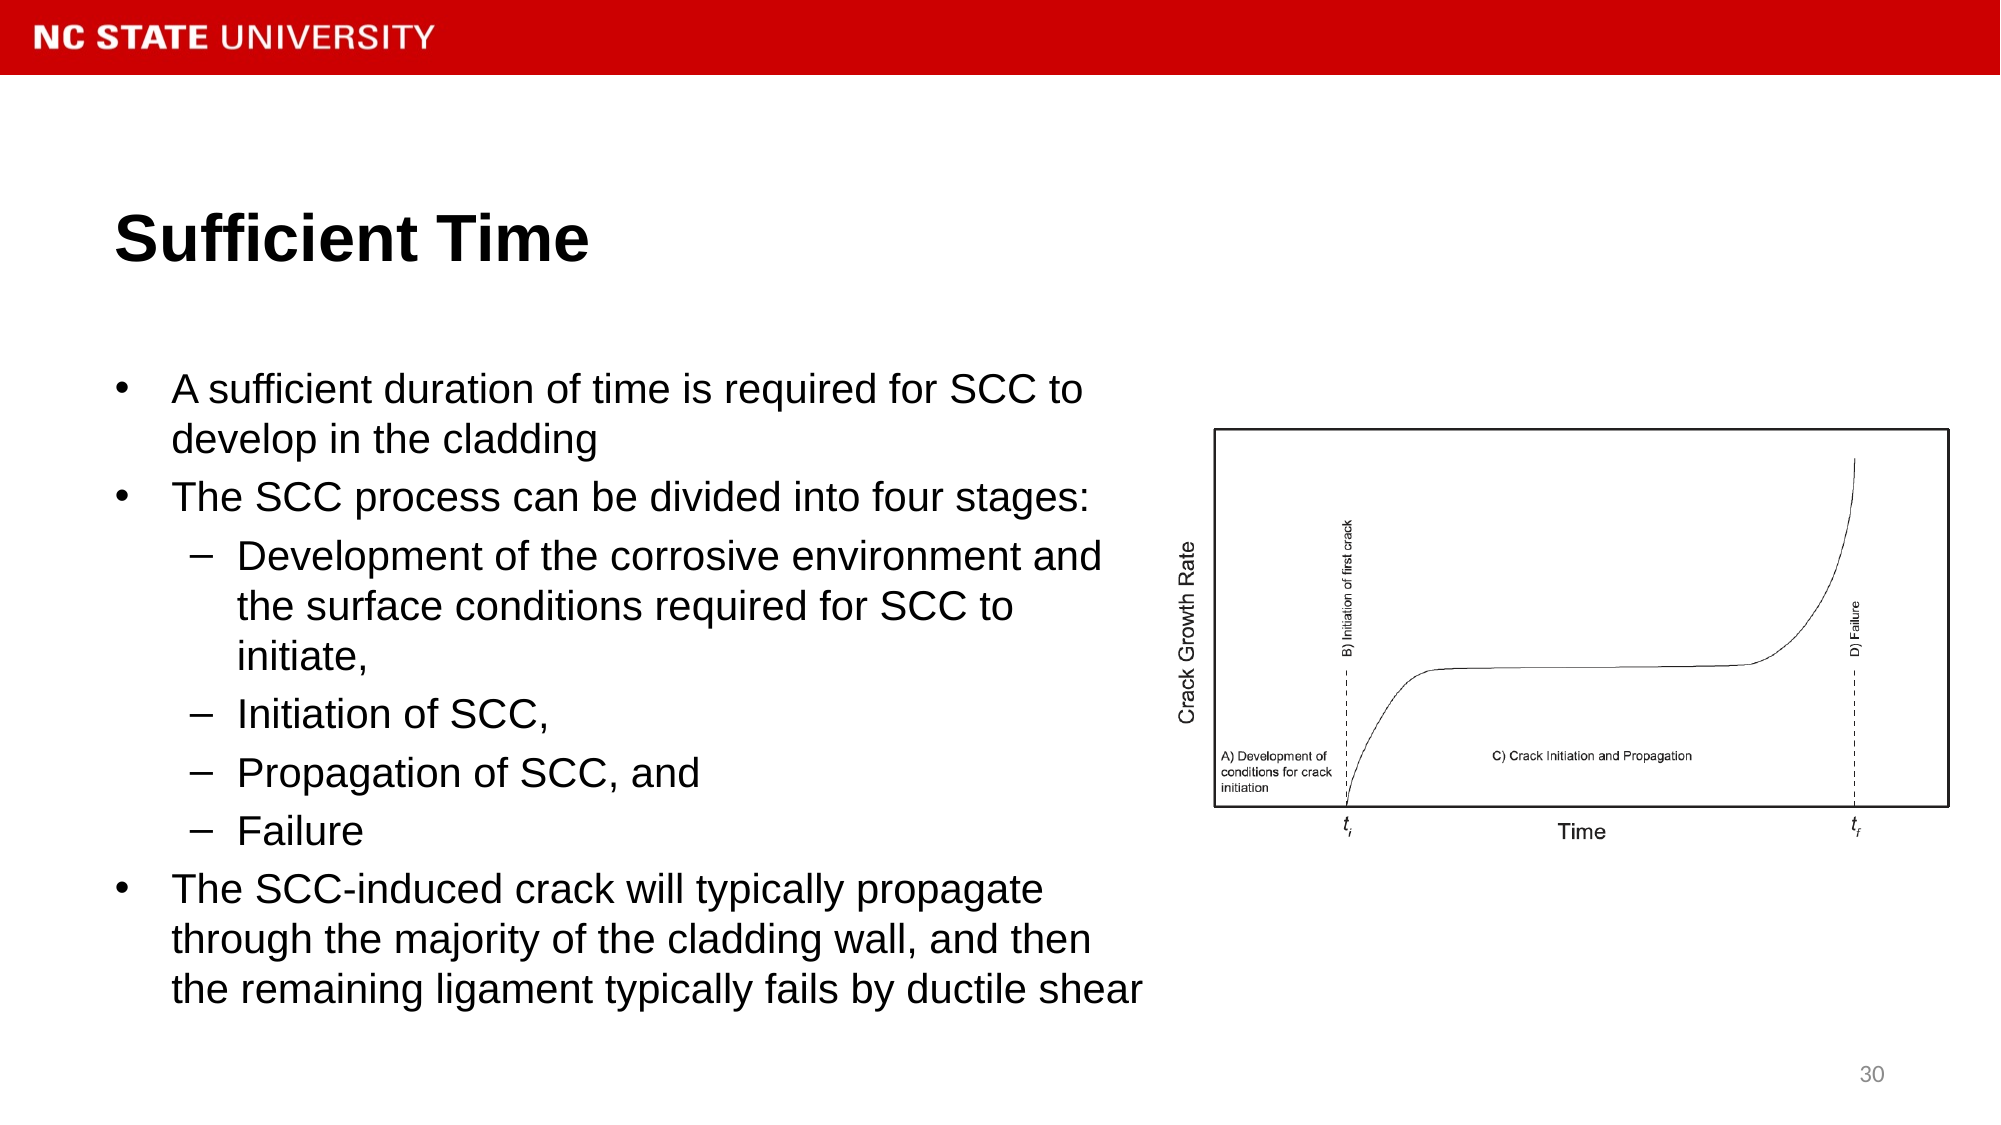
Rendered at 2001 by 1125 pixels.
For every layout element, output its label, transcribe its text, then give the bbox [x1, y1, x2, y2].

picture [0, 0, 2000, 75]
slide_number 30 [1433, 1042, 1900, 1103]
title Sufficient Time [99, 147, 1900, 323]
picture [1156, 408, 1963, 849]
list A sufficient duration of time is required for SCC to develop in the cladding The SCC process can be divided into four stages: Development of the corrosive environment and the surface conditions required for SCC to initiate, Initiation of SCC, Propagation of SCC, and Failure The SCC-induced crack will typically propagate through the majority of the cladding wall, and then the remaining ligament typically fails by ductile shear [99, 354, 1166, 1005]
